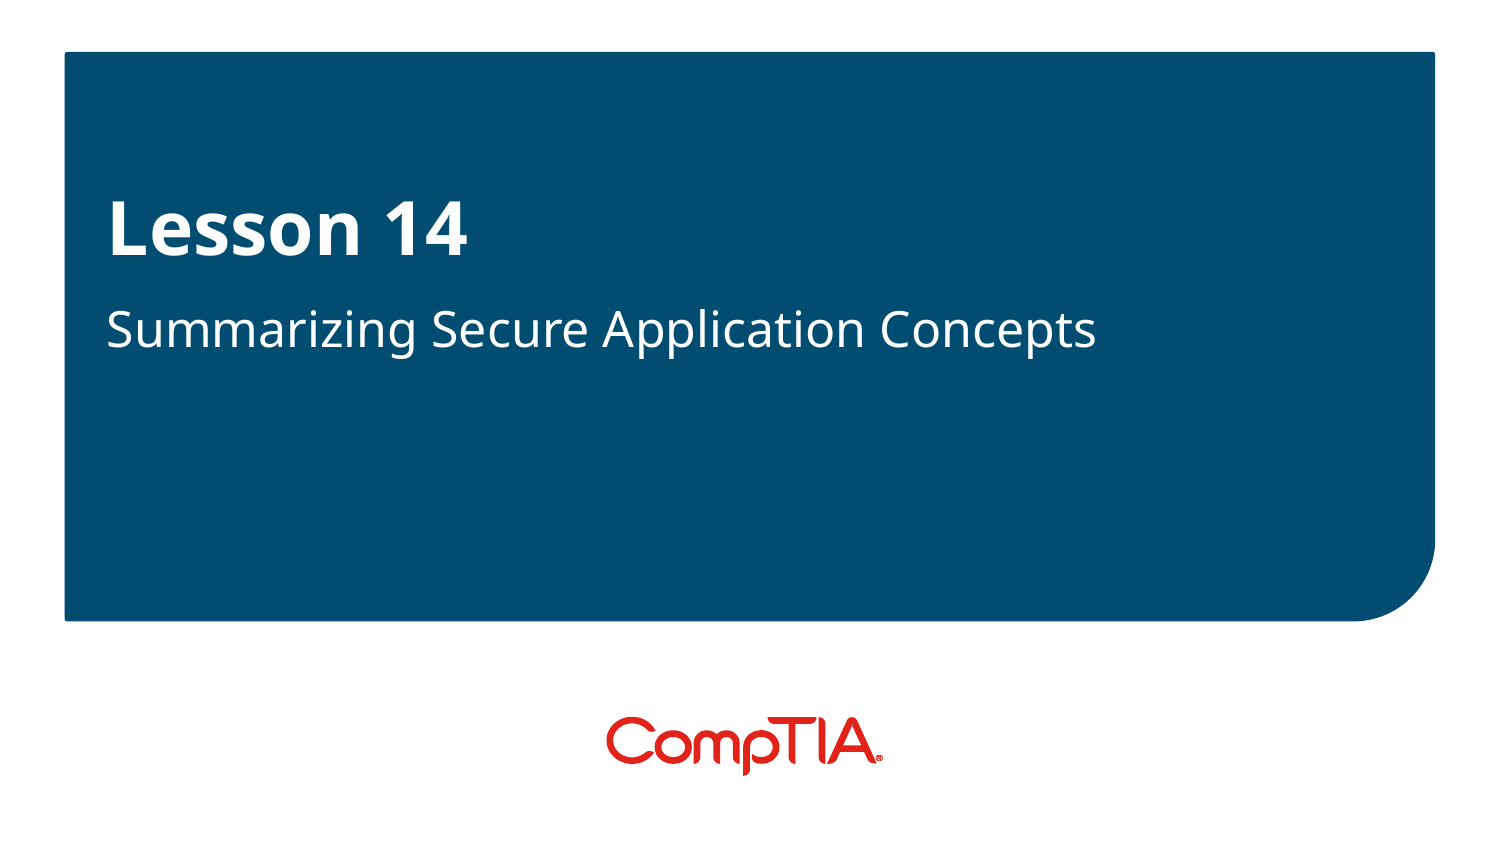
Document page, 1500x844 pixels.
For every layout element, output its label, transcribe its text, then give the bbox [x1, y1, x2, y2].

subtitle Lesson 14 [106, 172, 1416, 253]
title Summarizing Secure Application Concepts [106, 289, 1416, 479]
